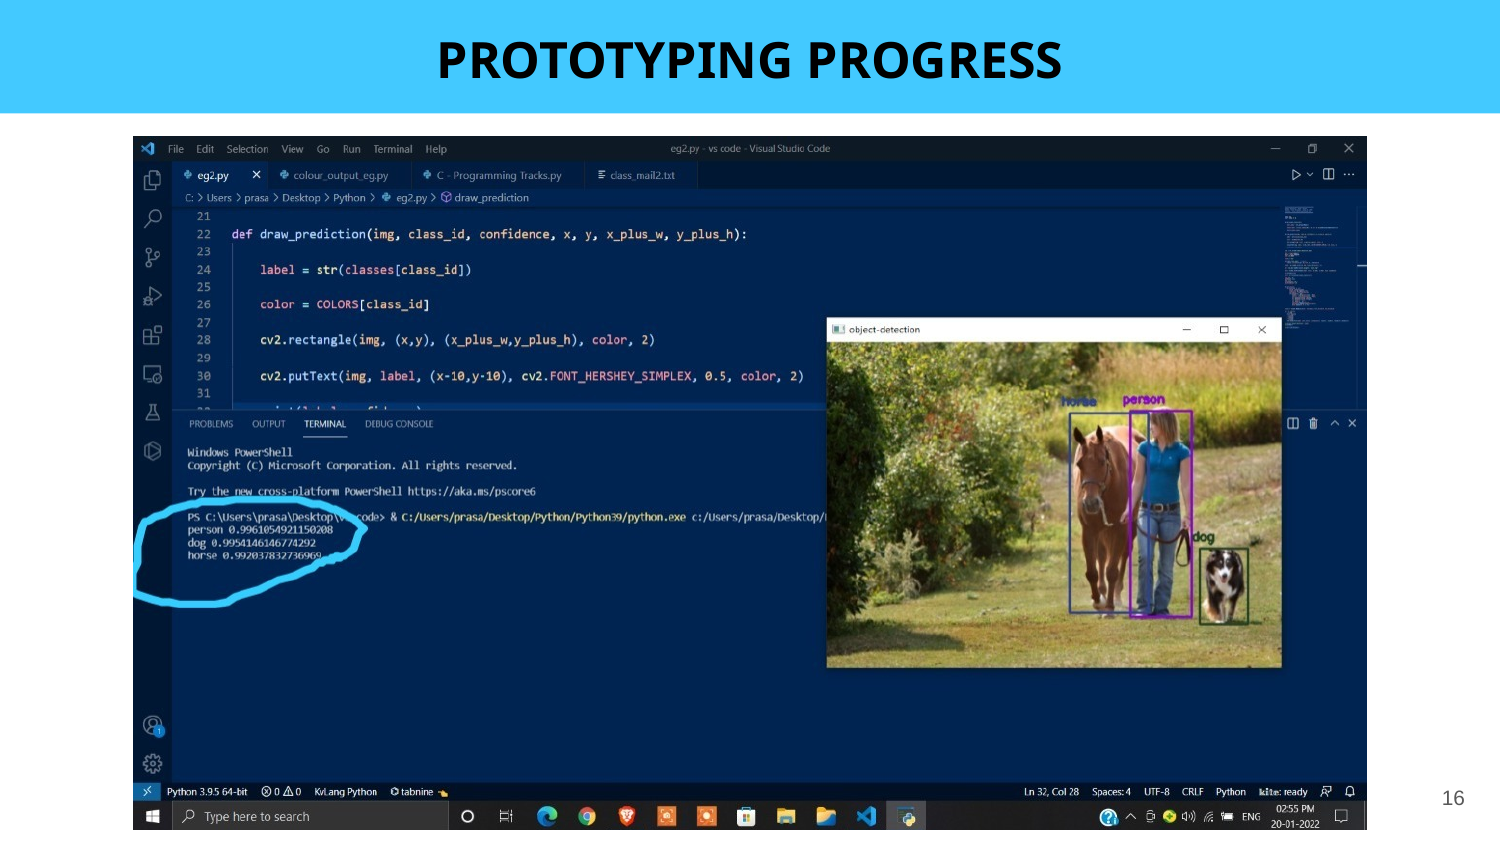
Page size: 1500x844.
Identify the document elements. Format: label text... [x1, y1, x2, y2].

picture [132, 136, 1368, 830]
slide_number 16 [1389, 764, 1480, 830]
text_box PROTOTYPING PROGRESS [51, 13, 1449, 100]
text_box [0, 0, 1500, 114]
